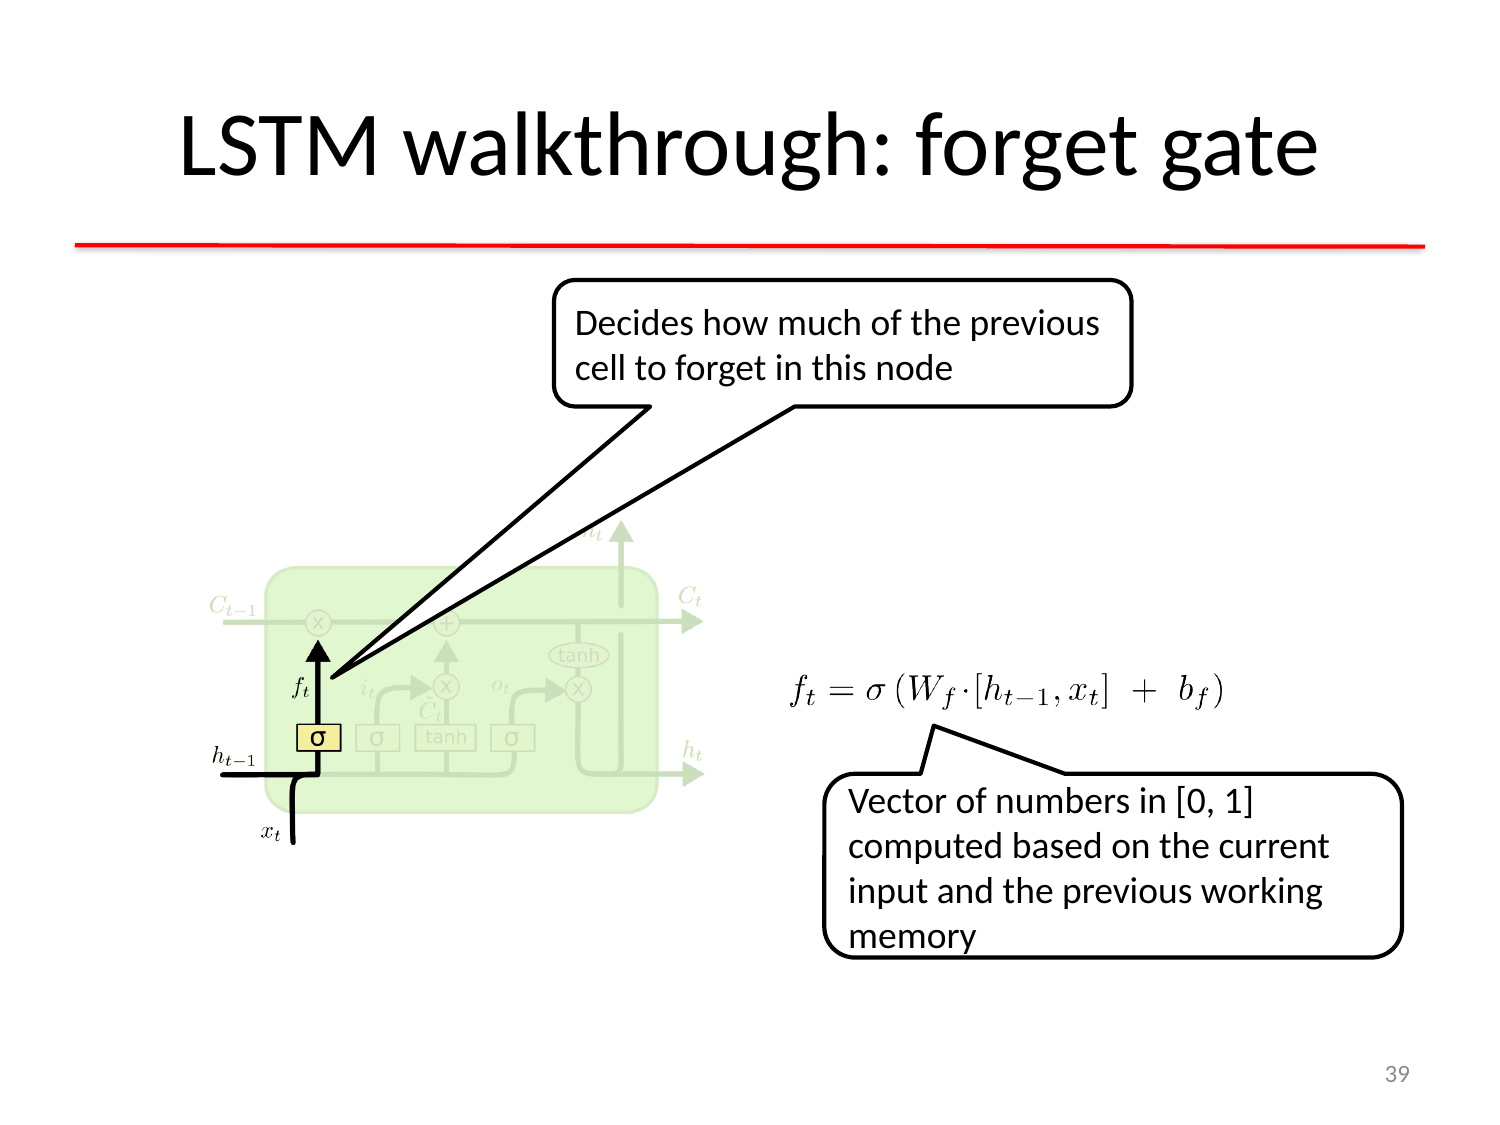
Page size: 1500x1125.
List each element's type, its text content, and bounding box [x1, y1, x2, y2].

text_box Vector of numbers in [0, 1] computed based on the current input and the previous working memory [822, 771, 1405, 960]
text_box Decides how much of the previous cell to forget in this node [523, 277, 1134, 512]
title LSTM walkthrough: forget gate [75, 45, 1425, 233]
slide_number 39 [1074, 1042, 1425, 1103]
picture [195, 514, 1282, 850]
